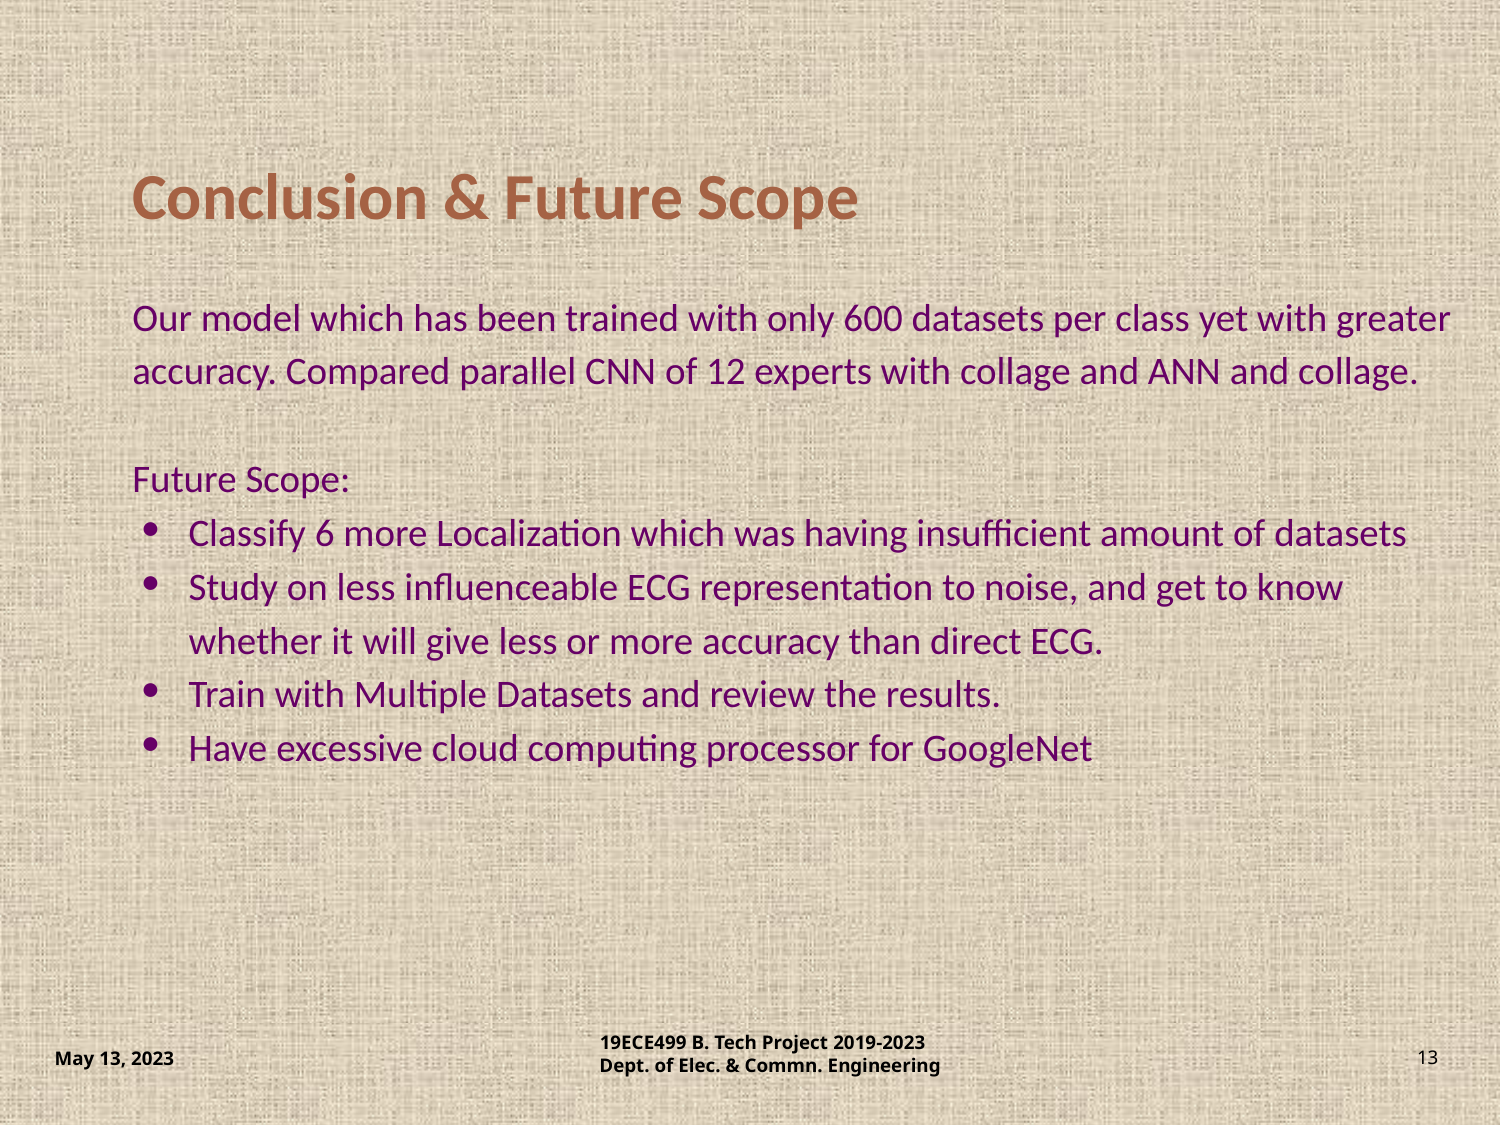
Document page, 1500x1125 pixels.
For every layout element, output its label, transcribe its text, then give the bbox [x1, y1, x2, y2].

slide_number 13 [1401, 1030, 1454, 1071]
footer 19ECE499 B. Tech Project 2019-2023 Dept. of Elec. & Commn. Engineering [532, 1030, 1008, 1076]
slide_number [43, 1035, 299, 1081]
title Conclusion & Future Scope [125, 147, 1414, 253]
list Our model which has been trained with only 600 datasets per class yet with greater accuracy. Compared parallel CNN of 12 experts with collage and ANN and collage. Future Scope: Classify 6 more Localization which was having insufficient amount of datasets Study on less influenceable ECG representation to noise, and get to know whether it will give less or more accuracy than direct ECG. Train with Multiple Datasets and review the results. Have excessive cloud computing processor for GoogleNet [125, 279, 1469, 935]
picture [0, 0, 1500, 1125]
